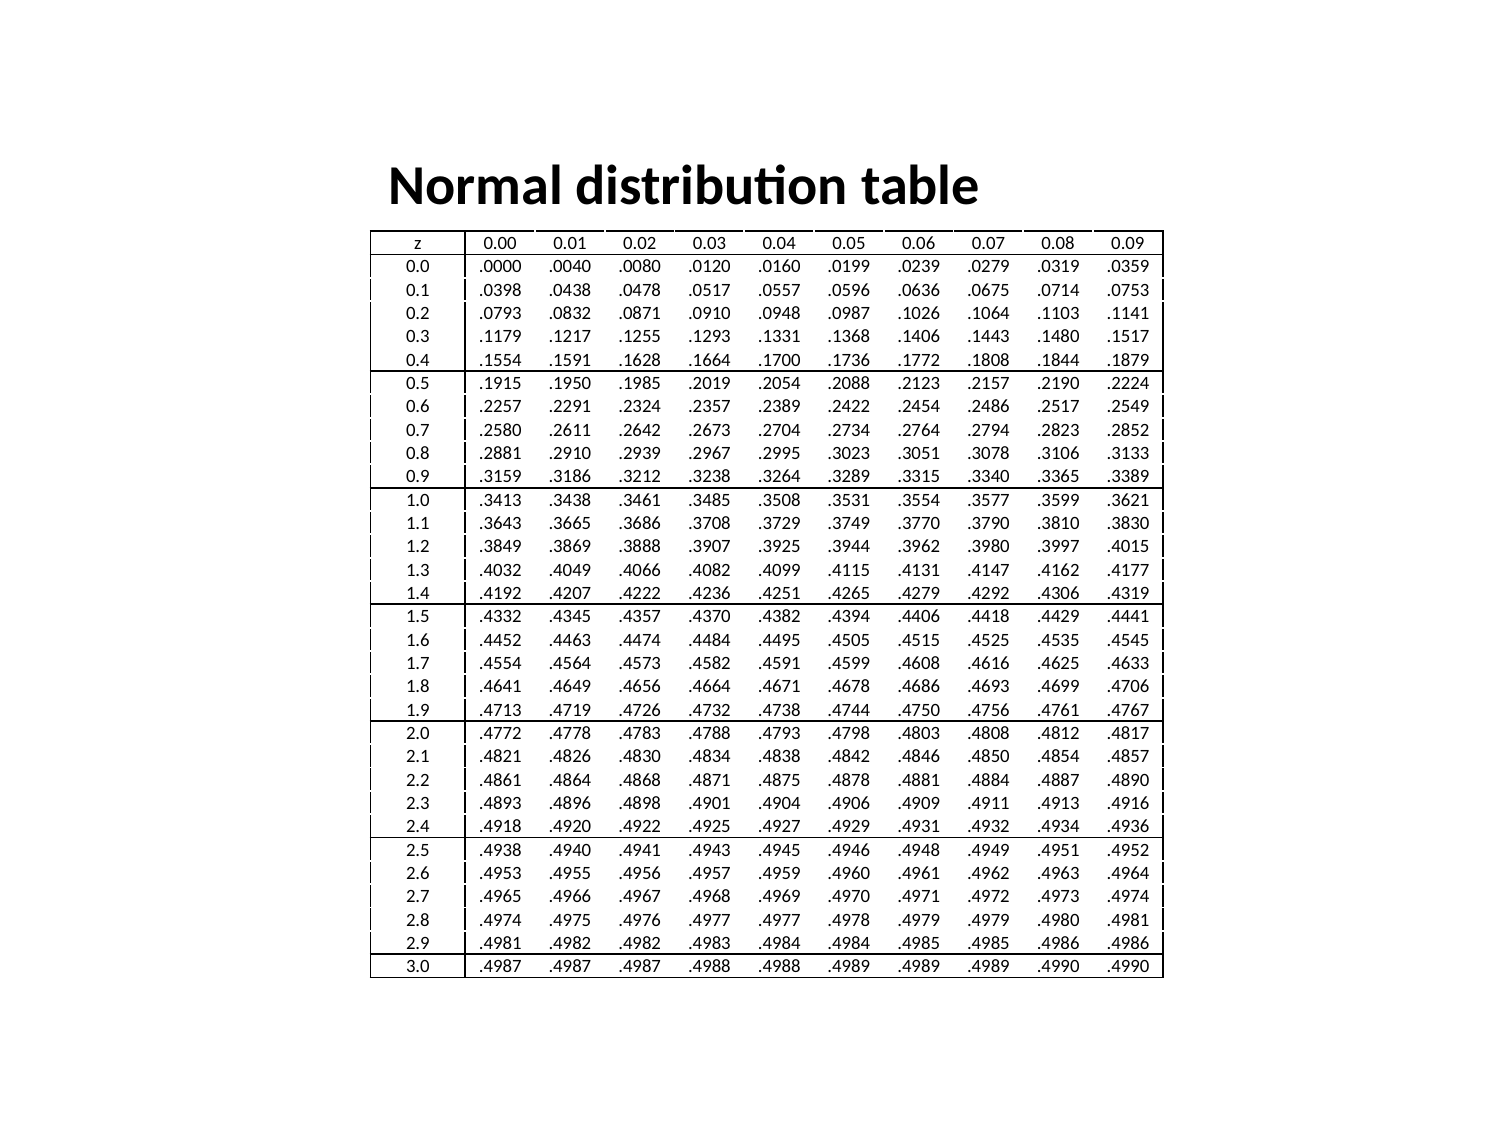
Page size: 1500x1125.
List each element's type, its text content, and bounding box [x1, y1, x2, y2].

table_cell .4591 [745, 652, 813, 673]
table_cell .2422 [815, 395, 883, 417]
table_cell .0398 [466, 279, 534, 300]
table_cell .4913 [1024, 792, 1092, 813]
table_cell .4956 [606, 862, 674, 883]
table_cell .3315 [885, 465, 953, 487]
table_cell .4726 [606, 699, 674, 720]
table_cell .1293 [675, 324, 744, 348]
table_cell .4505 [815, 629, 883, 650]
table_cell .1554 [466, 348, 534, 370]
table_cell 2.1 [371, 745, 464, 767]
table_cell .0120 [675, 255, 743, 277]
table_cell .1255 [605, 324, 675, 348]
table_cell .4963 [1024, 862, 1092, 883]
table_cell .3133 [1094, 442, 1162, 463]
table_cell .4932 [954, 815, 1022, 837]
table_cell 0.0 [371, 255, 464, 277]
table_cell .4251 [745, 582, 813, 603]
table_cell .1217 [535, 324, 605, 348]
table_cell .4756 [954, 699, 1022, 720]
table_cell .4941 [606, 838, 674, 860]
table_cell 2.5 [371, 838, 464, 860]
table_cell .4953 [466, 862, 534, 883]
table_cell .0000 [466, 255, 534, 277]
table_cell .0753 [1094, 279, 1162, 300]
table_cell .4495 [745, 629, 813, 650]
table_cell .4279 [885, 582, 953, 603]
table_cell .4927 [745, 815, 813, 837]
table_cell .2673 [675, 419, 743, 440]
table_cell .4783 [606, 722, 674, 743]
table_cell .4306 [1024, 582, 1092, 603]
table_cell .3264 [745, 465, 813, 487]
table_cell 1.4 [371, 582, 464, 603]
table_cell .0636 [885, 279, 953, 300]
table_cell .4970 [815, 885, 883, 907]
table_cell .4978 [815, 908, 883, 930]
table_cell .0714 [1024, 279, 1092, 300]
table_cell .4032 [466, 559, 534, 580]
table_cell .1808 [954, 348, 1022, 370]
table_cell .0279 [954, 255, 1022, 277]
table_cell .2019 [675, 372, 743, 393]
table_cell 2.7 [371, 885, 464, 907]
table_cell .4474 [606, 629, 674, 650]
table_cell .4292 [954, 582, 1022, 603]
table_cell 2.3 [371, 792, 464, 813]
table_cell .4959 [745, 862, 813, 883]
table_cell .4015 [1094, 535, 1162, 557]
table_cell .3830 [1094, 512, 1162, 533]
table_cell .0517 [675, 279, 743, 300]
table_cell .4616 [954, 652, 1022, 673]
table_cell .4890 [1094, 768, 1162, 790]
table_cell .4920 [536, 815, 604, 837]
table_cell 0.5 [371, 372, 464, 393]
table_cell .1985 [606, 372, 674, 393]
table_cell .0478 [606, 279, 674, 300]
table_cell .4793 [745, 722, 813, 743]
table_cell .2852 [1094, 419, 1162, 440]
table_cell .4934 [1024, 815, 1092, 837]
table_cell .4834 [675, 745, 743, 767]
table_cell .4878 [815, 768, 883, 790]
table_cell .2517 [1024, 395, 1092, 417]
table_cell 0.1 [371, 279, 464, 300]
table_cell .4981 [466, 932, 534, 953]
table_cell .3790 [954, 512, 1022, 533]
table_cell .0557 [745, 279, 813, 300]
table_cell 0.9 [371, 465, 464, 487]
table_cell .2454 [885, 395, 953, 417]
table_cell .3212 [606, 465, 674, 487]
table_cell .4452 [466, 629, 534, 650]
table_cell .4986 [1094, 932, 1162, 953]
table_cell .4678 [815, 675, 883, 697]
table_cell .4957 [675, 862, 743, 883]
table_cell .0319 [1024, 255, 1092, 277]
table_cell .0793 [466, 302, 534, 324]
table_cell .2389 [745, 395, 813, 417]
table_cell .2939 [606, 442, 674, 463]
table_cell .0596 [815, 279, 883, 300]
table_cell .1664 [675, 348, 743, 370]
table_cell .4842 [815, 745, 883, 767]
table_cell .4922 [606, 815, 674, 837]
table_cell .4418 [954, 605, 1022, 627]
table_cell .4345 [536, 605, 604, 627]
table_cell .4207 [536, 582, 604, 603]
table_cell .0040 [536, 255, 604, 277]
table_cell .4686 [885, 675, 953, 697]
table_cell .4131 [885, 559, 953, 580]
table_cell .3413 [466, 489, 534, 510]
table_cell .4979 [885, 908, 953, 930]
table_cell .4750 [885, 699, 953, 720]
table_cell .2190 [1024, 372, 1092, 393]
table_cell .4049 [536, 559, 604, 580]
table_cell .3869 [536, 535, 604, 557]
table_cell .4968 [675, 885, 743, 907]
table_cell .4983 [675, 932, 743, 953]
table_cell .4484 [675, 629, 743, 650]
table_cell .1628 [606, 348, 674, 370]
table_cell .2224 [1094, 372, 1162, 393]
table_cell .4918 [466, 815, 534, 837]
table_cell .0359 [1094, 255, 1162, 277]
table_cell .4987 [466, 955, 534, 977]
table_cell .3159 [466, 465, 534, 487]
table_cell .3907 [675, 535, 743, 557]
table_cell .4977 [745, 908, 813, 930]
table_cell .4222 [606, 582, 674, 603]
table_cell .0871 [606, 302, 674, 324]
table_cell .4236 [675, 582, 743, 603]
table_cell 2.6 [371, 862, 464, 883]
table_cell .4826 [536, 745, 604, 767]
table_cell .4394 [815, 605, 883, 627]
table_cell 2.4 [371, 815, 464, 837]
table_cell .4608 [885, 652, 953, 673]
table_cell .4861 [466, 768, 534, 790]
table_cell .4671 [745, 675, 813, 697]
table_cell .4664 [675, 675, 743, 697]
table_cell .4966 [536, 885, 604, 907]
table_cell .4370 [675, 605, 743, 627]
table_cell .4693 [954, 675, 1022, 697]
table_cell .4803 [885, 722, 953, 743]
table_cell .3577 [954, 489, 1022, 510]
table_cell .1700 [745, 348, 813, 370]
table_cell .3365 [1024, 465, 1092, 487]
table_cell .4649 [536, 675, 604, 697]
table_cell .4962 [954, 862, 1022, 883]
table_cell .4982 [536, 932, 604, 953]
table_cell .2764 [885, 419, 953, 440]
table_cell .4699 [1024, 675, 1092, 697]
table_cell .4564 [536, 652, 604, 673]
title Normal distribution table [18, 100, 1313, 264]
table_cell .2580 [466, 419, 534, 440]
table_cell .2734 [815, 419, 883, 440]
table_cell .4975 [536, 908, 604, 930]
table_cell .4981 [1094, 908, 1162, 930]
table_cell .4964 [1094, 862, 1162, 883]
table_cell .4973 [1024, 885, 1092, 907]
table_cell .4925 [675, 815, 743, 837]
table_cell .4987 [606, 955, 674, 977]
table_cell .4901 [675, 792, 743, 813]
table_cell .1772 [885, 348, 953, 370]
table_cell 2.8 [371, 908, 464, 930]
table_cell .4812 [1024, 722, 1092, 743]
table_cell .0832 [536, 302, 604, 324]
table_cell .3810 [1024, 512, 1092, 533]
table_cell .2823 [1024, 419, 1092, 440]
table_cell .0987 [815, 302, 883, 324]
table_cell .4976 [606, 908, 674, 930]
table_cell .4545 [1094, 629, 1162, 650]
table_cell .4463 [536, 629, 604, 650]
table_cell 0.6 [371, 395, 464, 417]
table_cell .3508 [745, 489, 813, 510]
table_cell 3.0 [371, 955, 464, 977]
table_cell .0910 [675, 302, 743, 324]
table_cell .4986 [1024, 932, 1092, 953]
table_cell .4525 [954, 629, 1022, 650]
table_cell .4732 [675, 699, 743, 720]
table_cell .4573 [606, 652, 674, 673]
table_cell .2910 [536, 442, 604, 463]
table_cell .2157 [954, 372, 1022, 393]
table_header 0.05 [815, 232, 883, 254]
table_cell .4767 [1094, 699, 1162, 720]
table_cell .4382 [745, 605, 813, 627]
table_cell .4887 [1024, 768, 1092, 790]
table_cell .4599 [815, 652, 883, 673]
table_cell .4951 [1024, 838, 1092, 860]
table_cell .4868 [606, 768, 674, 790]
table_cell 1.6 [371, 629, 464, 650]
table_cell .2881 [466, 442, 534, 463]
table_cell .2794 [954, 419, 1022, 440]
table_cell .4761 [1024, 699, 1092, 720]
table_header 0.01 [536, 232, 604, 254]
table_cell .4406 [885, 605, 953, 627]
table_cell .4821 [466, 745, 534, 767]
table_cell .4332 [466, 605, 534, 627]
table_cell .4641 [466, 675, 534, 697]
table_header 0.03 [675, 232, 743, 254]
table_cell .1844 [1024, 348, 1092, 370]
table_cell 1.8 [371, 675, 464, 697]
table_cell .3665 [536, 512, 604, 533]
table_cell .4961 [885, 862, 953, 883]
table_cell .4896 [536, 792, 604, 813]
table_cell .3389 [1094, 465, 1162, 487]
table_cell 2.2 [371, 768, 464, 790]
table_cell .4974 [466, 908, 534, 930]
table_cell .4904 [745, 792, 813, 813]
table_cell .3944 [815, 535, 883, 557]
table_cell .4871 [675, 768, 743, 790]
table_cell .4988 [745, 955, 813, 977]
table_cell .3729 [745, 512, 813, 533]
table_cell .4969 [745, 885, 813, 907]
table_cell .2642 [606, 419, 674, 440]
table_cell .4955 [536, 862, 604, 883]
table_cell .4177 [1094, 559, 1162, 580]
table_cell .4857 [1094, 745, 1162, 767]
table_cell .4319 [1094, 582, 1162, 603]
table_header 0.00 [466, 232, 534, 254]
table_cell .3849 [466, 535, 534, 557]
table_cell .4909 [885, 792, 953, 813]
table_cell 1.2 [371, 535, 464, 557]
table_cell .4357 [606, 605, 674, 627]
table_cell .2324 [606, 395, 674, 417]
table_cell .4987 [536, 955, 604, 977]
table_cell .4115 [815, 559, 883, 580]
table_cell .3925 [745, 535, 813, 557]
table_cell 0.7 [371, 419, 464, 440]
table_cell .4960 [815, 862, 883, 883]
table_cell 1.1 [371, 512, 464, 533]
table_cell .3621 [1094, 489, 1162, 510]
table_cell .4788 [675, 722, 743, 743]
table_cell .4940 [536, 838, 604, 860]
table_cell .4972 [954, 885, 1022, 907]
table_cell .2486 [954, 395, 1022, 417]
table_cell .4192 [466, 582, 534, 603]
table_cell .1103 [1024, 302, 1092, 324]
table_cell .4265 [815, 582, 883, 603]
table_cell .4625 [1024, 652, 1092, 673]
table_cell .1915 [466, 372, 534, 393]
table_cell .1736 [815, 348, 883, 370]
table_cell 1.9 [371, 699, 464, 720]
table_cell .4938 [466, 838, 534, 860]
table_cell .2123 [885, 372, 953, 393]
table_cell .4706 [1094, 675, 1162, 697]
table_cell 1.3 [371, 559, 464, 580]
table_cell .4875 [745, 768, 813, 790]
table_cell .4943 [675, 838, 743, 860]
table_cell .4989 [815, 955, 883, 977]
table_cell .4911 [954, 792, 1022, 813]
table_cell .4916 [1094, 792, 1162, 813]
table_header z [371, 232, 464, 254]
table_cell .4980 [1024, 908, 1092, 930]
table_cell .2549 [1094, 395, 1162, 417]
table_cell .4719 [536, 699, 604, 720]
table_cell .2704 [745, 419, 813, 440]
table_cell .4989 [885, 955, 953, 977]
table_cell .4936 [1094, 815, 1162, 837]
table_cell .4441 [1094, 605, 1162, 627]
table_cell 0.2 [371, 302, 464, 324]
table_cell .3078 [954, 442, 1022, 463]
table_cell .1517 [1093, 324, 1162, 348]
table_cell .1443 [954, 324, 1023, 348]
table_cell .3997 [1024, 535, 1092, 557]
table_cell .0160 [745, 255, 813, 277]
table_cell .4881 [885, 768, 953, 790]
table_cell .4162 [1024, 559, 1092, 580]
table_header 0.06 [885, 232, 953, 254]
table_cell .4738 [745, 699, 813, 720]
table_cell .1950 [536, 372, 604, 393]
table_cell .4977 [675, 908, 743, 930]
table_cell .4838 [745, 745, 813, 767]
table_cell .4582 [675, 652, 743, 673]
table_cell .4931 [885, 815, 953, 837]
table_cell .4988 [675, 955, 743, 977]
table_cell .4864 [536, 768, 604, 790]
table_cell .1591 [536, 348, 604, 370]
table_cell .4808 [954, 722, 1022, 743]
table_cell .2088 [815, 372, 883, 393]
table_cell .4147 [954, 559, 1022, 580]
table_cell .4066 [606, 559, 674, 580]
table_cell .1879 [1094, 348, 1162, 370]
table_cell .3438 [536, 489, 604, 510]
table_cell .4929 [815, 815, 883, 837]
table_cell .2967 [675, 442, 743, 463]
table_cell .1368 [814, 324, 884, 348]
table_cell .2257 [466, 395, 534, 417]
table_cell .4893 [466, 792, 534, 813]
table_cell .4952 [1094, 838, 1162, 860]
table_cell .3238 [675, 465, 743, 487]
table_header 0.02 [606, 232, 674, 254]
table_cell .4984 [745, 932, 813, 953]
table_cell .3643 [466, 512, 534, 533]
table_cell .4982 [606, 932, 674, 953]
table_cell .3962 [885, 535, 953, 557]
table_cell .3708 [675, 512, 743, 533]
table_cell .4985 [954, 932, 1022, 953]
table_cell .2611 [536, 419, 604, 440]
table_cell .0948 [745, 302, 813, 324]
table_cell .0438 [536, 279, 604, 300]
table_cell .4554 [466, 652, 534, 673]
table_cell .4990 [1024, 955, 1092, 977]
table_cell .3461 [606, 489, 674, 510]
table_cell .0239 [885, 255, 953, 277]
table_cell .2054 [745, 372, 813, 393]
table_cell .4967 [606, 885, 674, 907]
table_cell .3485 [675, 489, 743, 510]
table_cell .4817 [1094, 722, 1162, 743]
table_cell .4945 [745, 838, 813, 860]
table_cell .3980 [954, 535, 1022, 557]
table_cell .3186 [536, 465, 604, 487]
table_cell 1.5 [371, 605, 464, 627]
table_cell .4082 [675, 559, 743, 580]
table_cell 2.0 [371, 722, 464, 743]
table_cell .1064 [954, 302, 1022, 324]
table_cell .3686 [606, 512, 674, 533]
table_cell .1141 [1094, 302, 1162, 324]
table_cell 0.3 [371, 324, 464, 348]
table_cell .1406 [884, 324, 954, 348]
table_cell .4990 [1094, 955, 1162, 977]
table_cell .4965 [466, 885, 534, 907]
table_cell .3554 [885, 489, 953, 510]
table_cell .0675 [954, 279, 1022, 300]
table_cell .0199 [815, 255, 883, 277]
table_cell .3531 [815, 489, 883, 510]
table_cell .3888 [606, 535, 674, 557]
table_cell .2291 [536, 395, 604, 417]
table_cell .3599 [1024, 489, 1092, 510]
table_cell .4798 [815, 722, 883, 743]
table_header 0.09 [1094, 232, 1162, 254]
table_cell .3770 [885, 512, 953, 533]
table_cell 0.8 [371, 442, 464, 463]
table_cell .4948 [885, 838, 953, 860]
table_cell .4984 [815, 932, 883, 953]
table_cell 1.7 [371, 652, 464, 673]
table_cell .3749 [815, 512, 883, 533]
table_cell .1026 [885, 302, 953, 324]
table_cell .4971 [885, 885, 953, 907]
table_cell .4850 [954, 745, 1022, 767]
table_cell .2995 [745, 442, 813, 463]
table_cell .1331 [744, 324, 814, 348]
table_cell .4515 [885, 629, 953, 650]
table_cell .3289 [815, 465, 883, 487]
table_cell .3051 [885, 442, 953, 463]
table_cell .4535 [1024, 629, 1092, 650]
table_cell .4099 [745, 559, 813, 580]
table_cell .4744 [815, 699, 883, 720]
table_cell .4949 [954, 838, 1022, 860]
table_cell .4772 [466, 722, 534, 743]
table_cell .0080 [606, 255, 674, 277]
table_cell .4985 [885, 932, 953, 953]
table_header 0.07 [954, 232, 1022, 254]
table_cell 0.4 [371, 348, 464, 370]
table_cell .4884 [954, 768, 1022, 790]
table_cell .2357 [675, 395, 743, 417]
table_cell .4974 [1094, 885, 1162, 907]
table_cell .3340 [954, 465, 1022, 487]
table_header 0.08 [1024, 232, 1092, 254]
table_cell .4906 [815, 792, 883, 813]
table_cell .4979 [954, 908, 1022, 930]
table_cell .4946 [815, 838, 883, 860]
table_cell .4429 [1024, 605, 1092, 627]
table_cell .4778 [536, 722, 604, 743]
table_header 0.04 [745, 232, 813, 254]
table_cell .4633 [1094, 652, 1162, 673]
table_cell .1480 [1023, 324, 1093, 348]
table_cell .4830 [606, 745, 674, 767]
table_cell .4854 [1024, 745, 1092, 767]
table_cell .4656 [606, 675, 674, 697]
table_cell .3023 [815, 442, 883, 463]
table_cell .3106 [1024, 442, 1092, 463]
table_cell 1.0 [371, 489, 464, 510]
table_cell .4713 [466, 699, 534, 720]
table_cell .4898 [606, 792, 674, 813]
table_cell .4846 [885, 745, 953, 767]
table_cell .1179 [466, 324, 535, 348]
table_cell .4989 [954, 955, 1022, 977]
table_cell 2.9 [371, 932, 464, 953]
